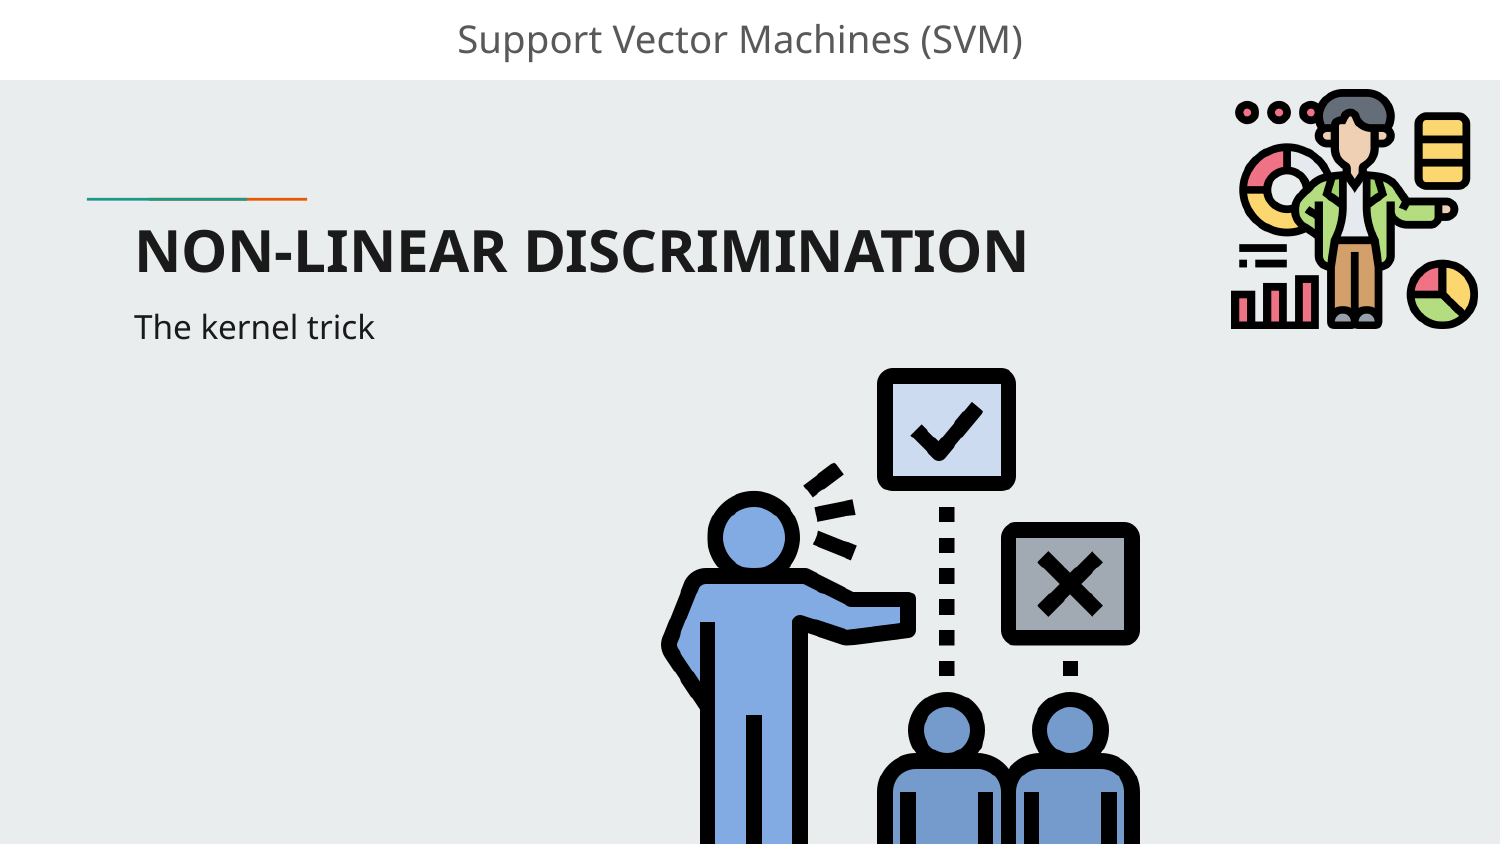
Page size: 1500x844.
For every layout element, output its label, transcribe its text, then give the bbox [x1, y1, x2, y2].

text_box The kernel trick [119, 291, 1058, 471]
title NON-LINEAR DISCRIMINATION [119, 199, 1381, 349]
picture [653, 359, 1147, 844]
picture [1231, 88, 1478, 330]
subtitle Support Vector Machines (SVM) [423, 0, 1058, 116]
